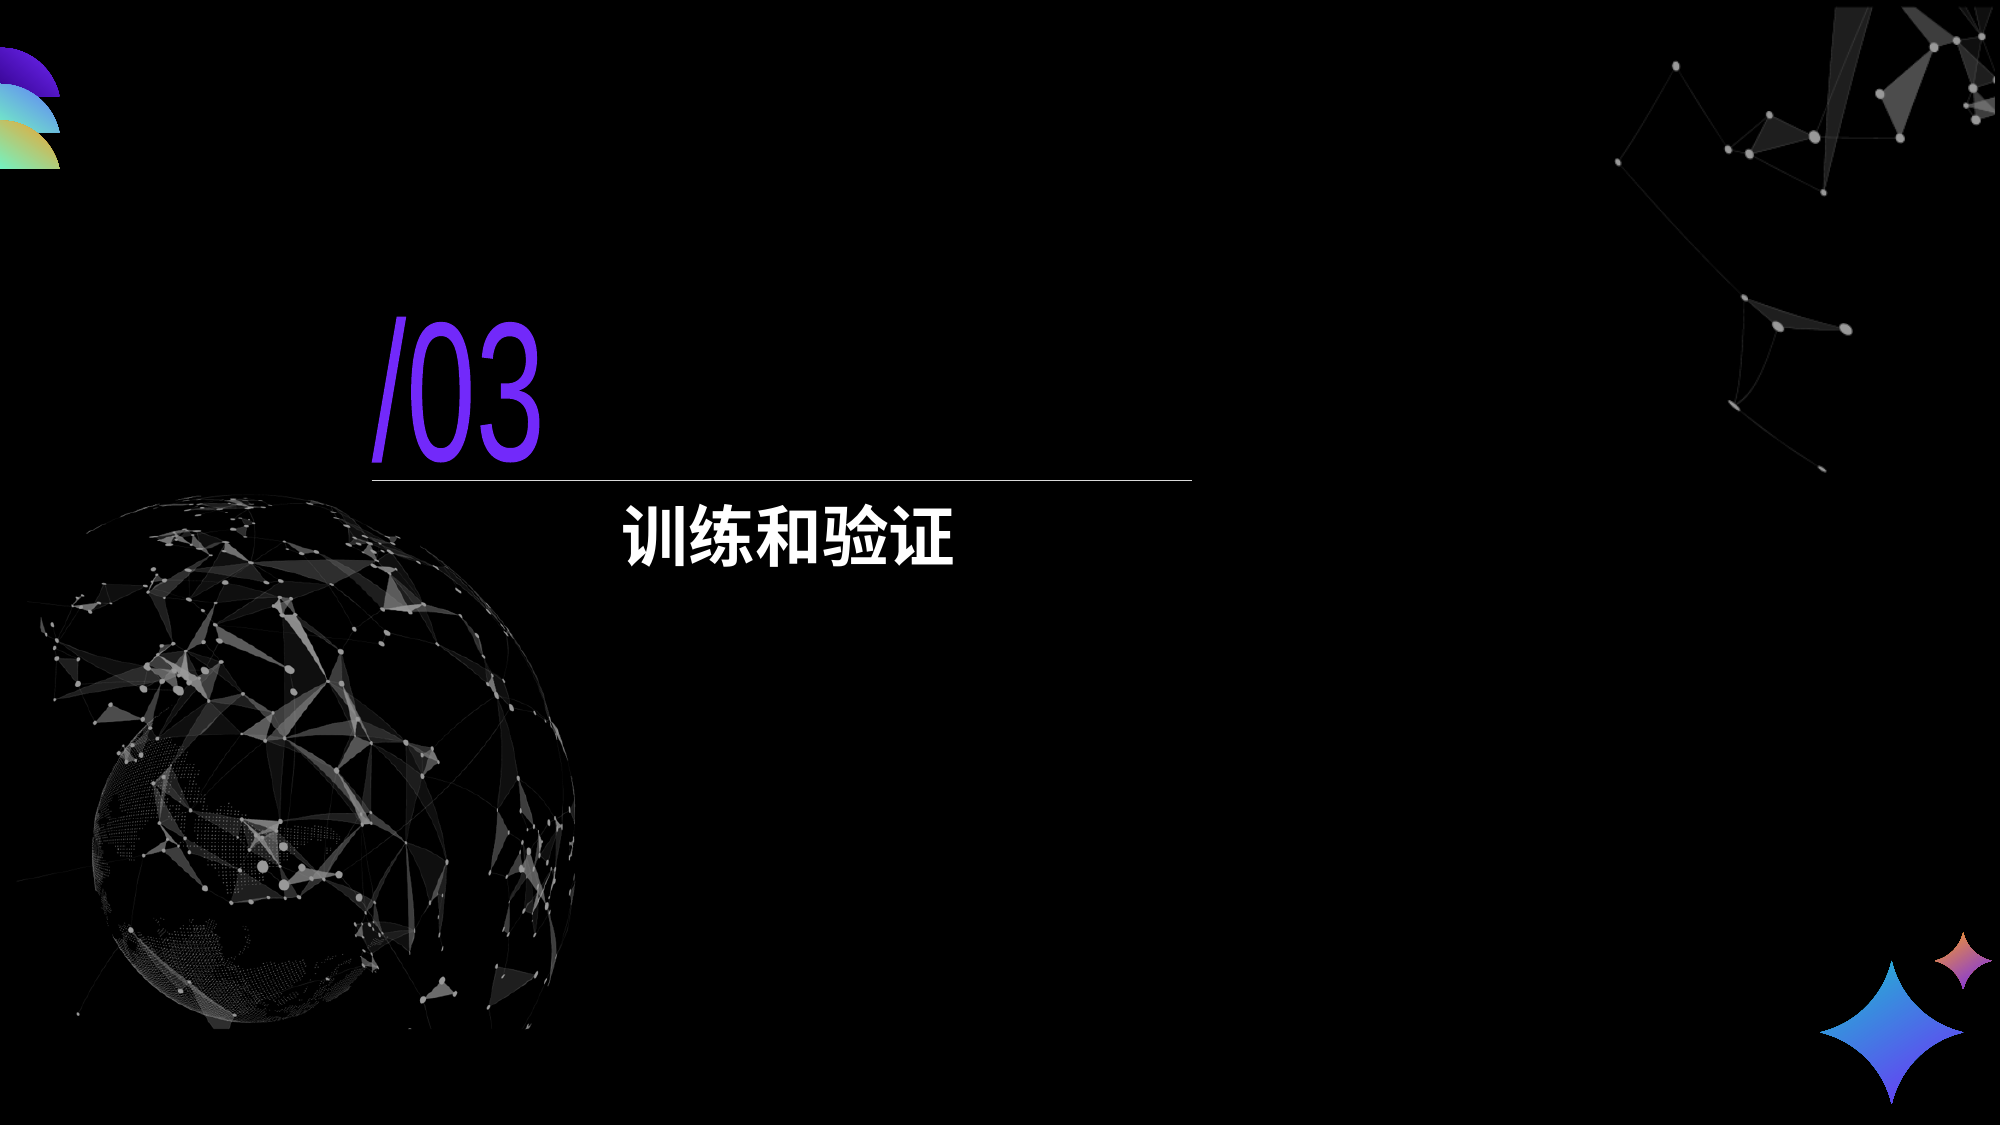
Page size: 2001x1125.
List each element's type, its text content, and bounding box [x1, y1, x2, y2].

title 训练和验证 [606, 435, 1496, 582]
picture [0, 423, 590, 1083]
picture [1552, 0, 2001, 517]
